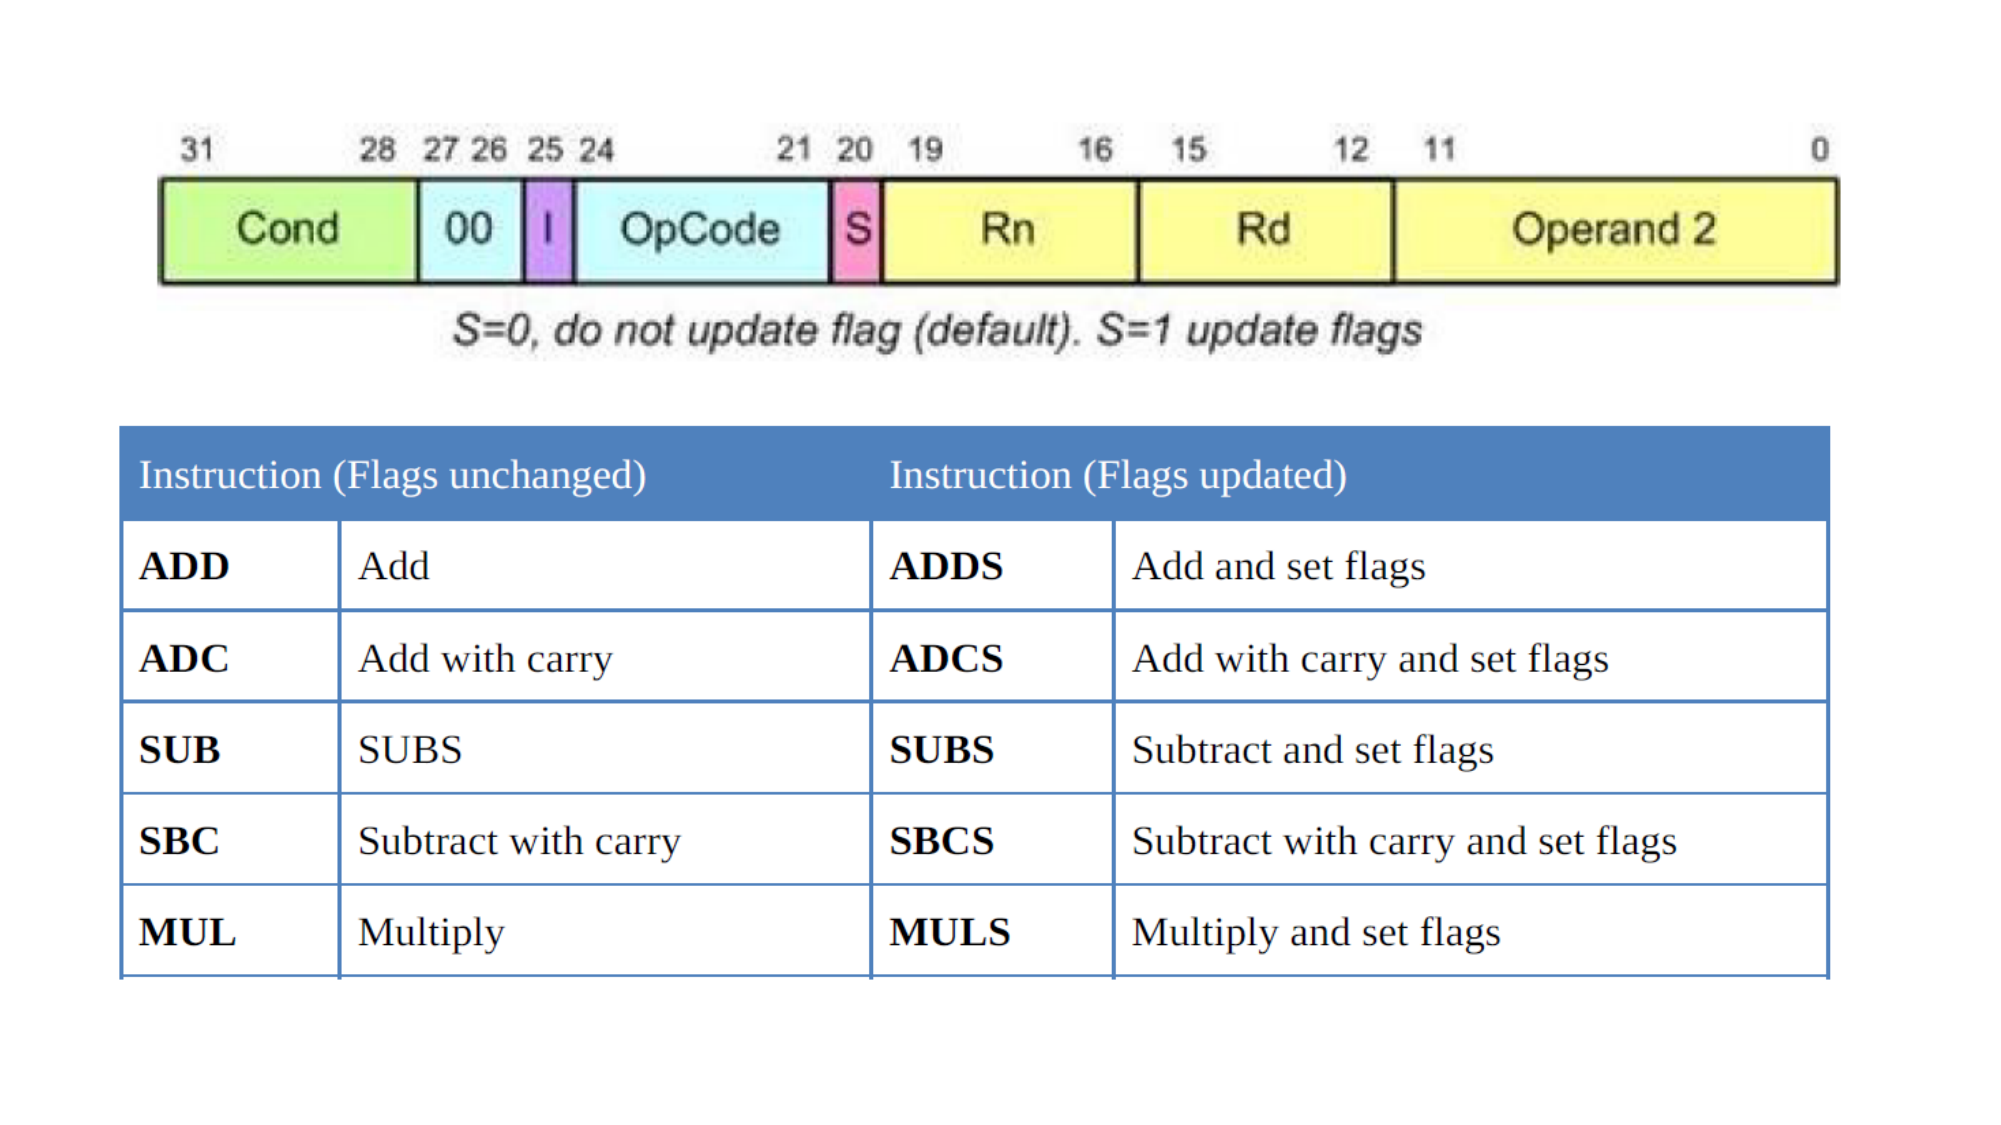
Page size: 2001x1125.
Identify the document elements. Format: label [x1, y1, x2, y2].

picture [79, 401, 1844, 989]
picture [106, 115, 1964, 371]
